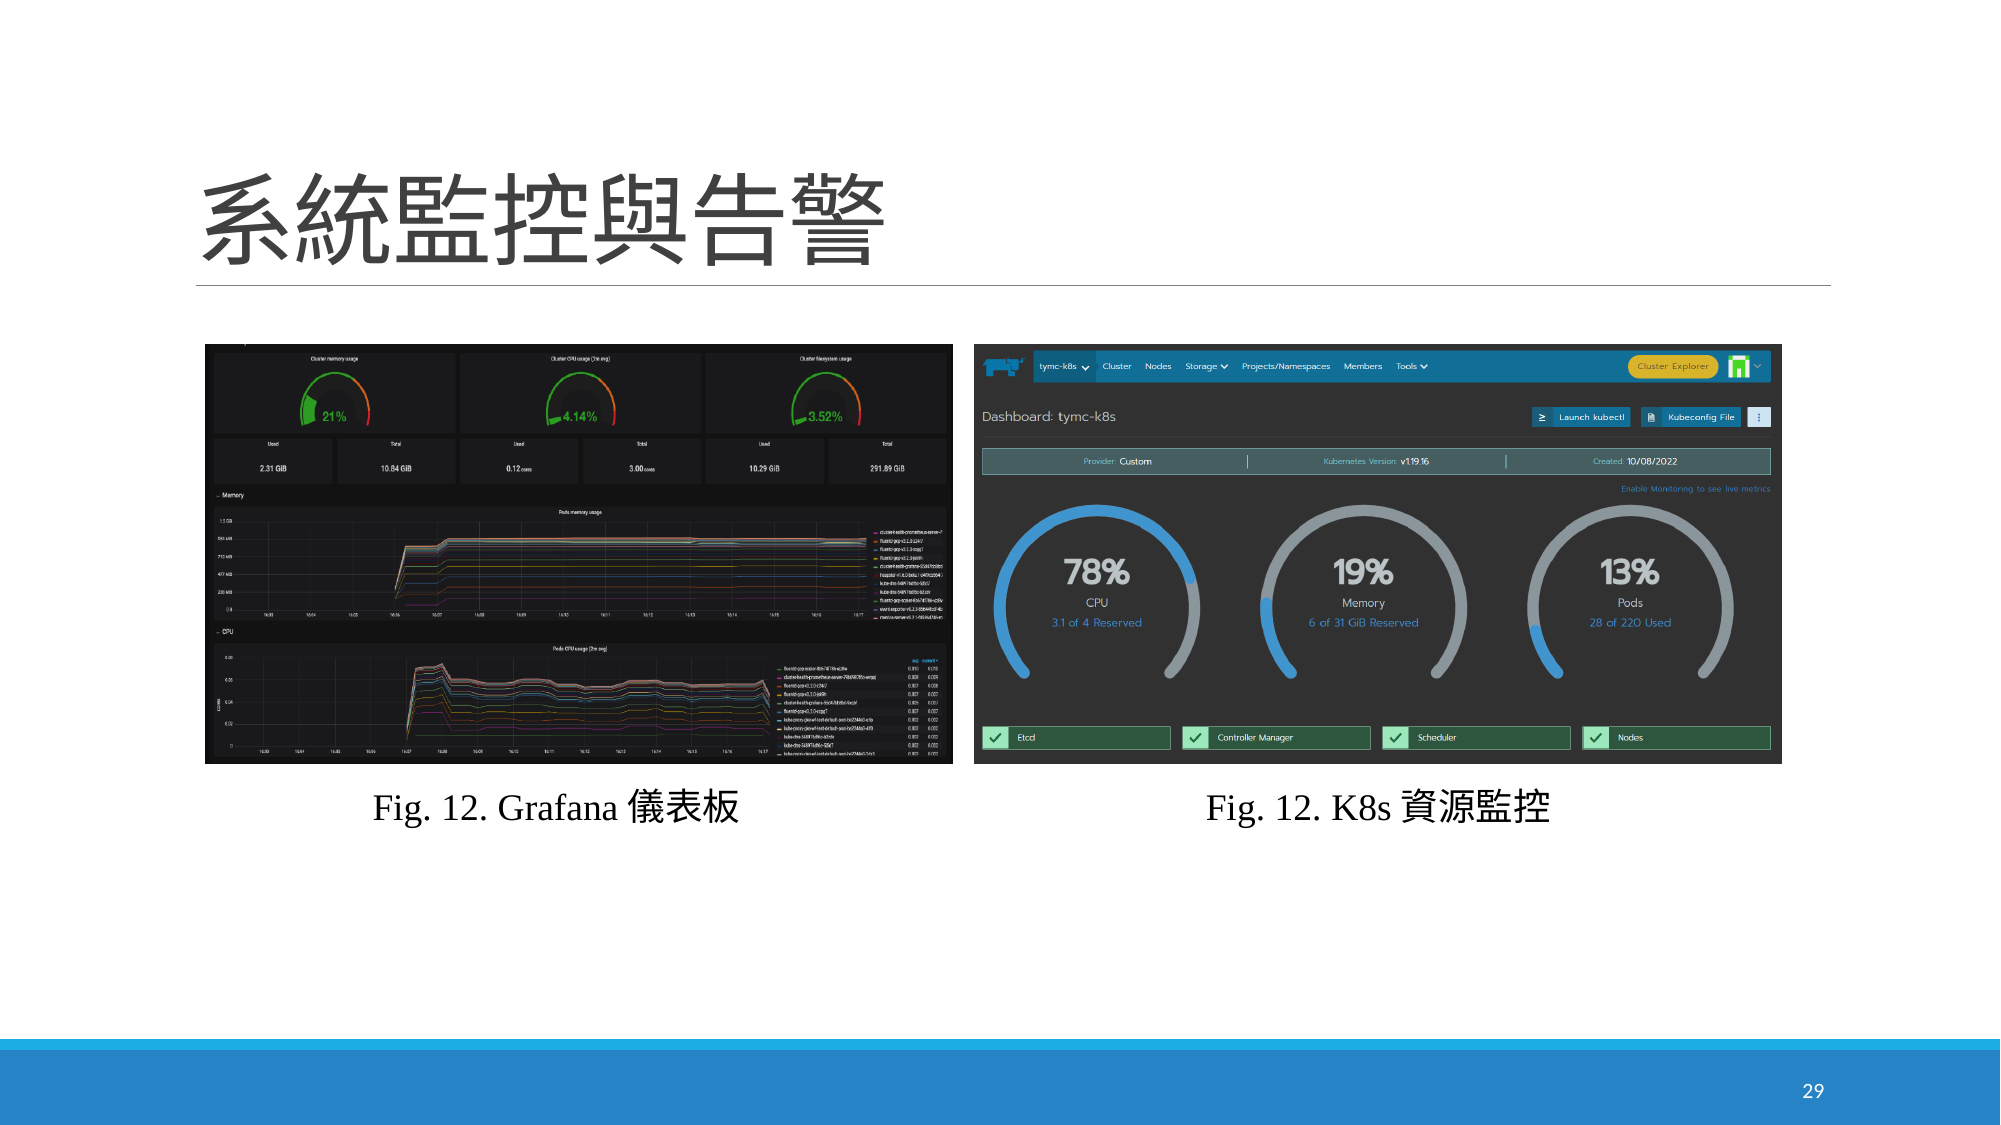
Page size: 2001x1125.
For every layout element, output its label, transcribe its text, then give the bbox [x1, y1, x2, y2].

title 系統監控與告警 [180, 47, 1830, 285]
text_box Fig. 12. K8s資源監控 [1191, 775, 1566, 836]
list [204, 344, 953, 764]
picture [974, 344, 1783, 764]
slide_number 29 [1624, 1059, 1840, 1120]
text_box Fig. 12. Grafana儀表板 [357, 775, 756, 836]
